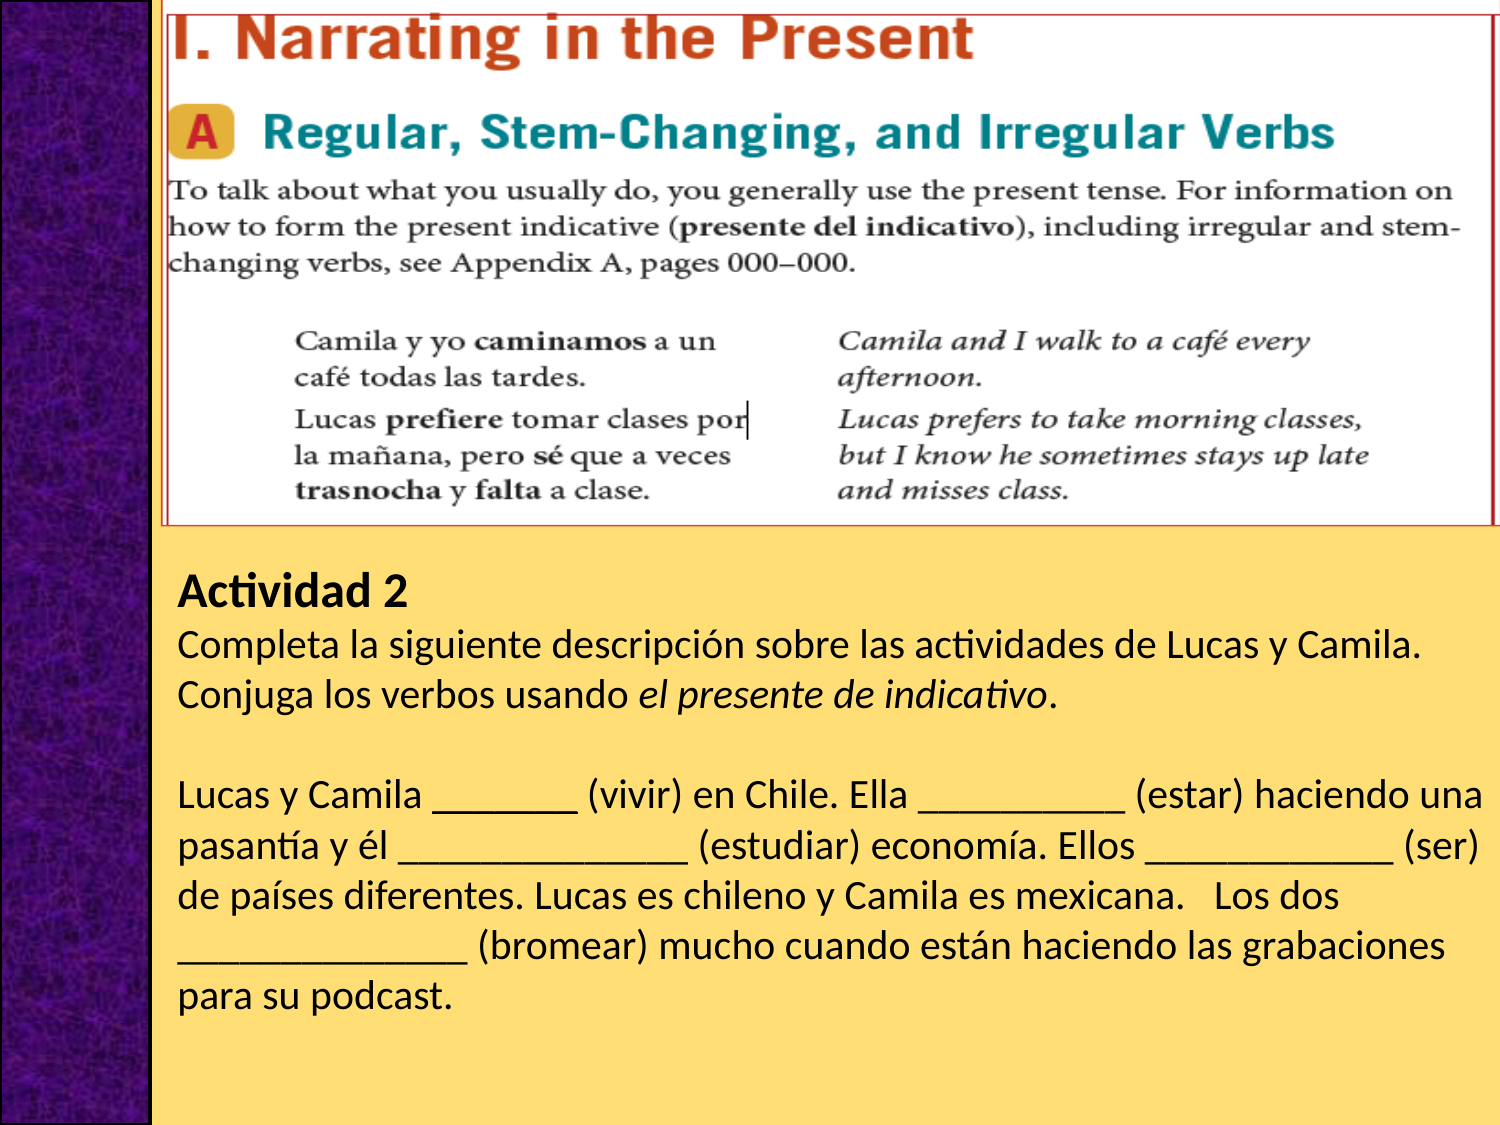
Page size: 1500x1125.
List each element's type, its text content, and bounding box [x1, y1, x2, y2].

text_box [0, 0, 152, 1125]
text_box Actividad 2 Completa la siguiente descripción sobre las actividades de Lucas y Camila. Conjuga los verbos usando el presente de indicativo. Lucas y Camila _______ (vivir) en Chile. Ella __________ (estar) haciendo una pasantía y él ______________ (estudiar) economía. Ellos ____________ (ser) de países diferentes. Lucas es chileno y Camila es mexicana. Los dos ______________ (bromear) mucho cuando están haciendo las grabaciones para su podcast. [162, 549, 1500, 1025]
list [162, 0, 1500, 526]
